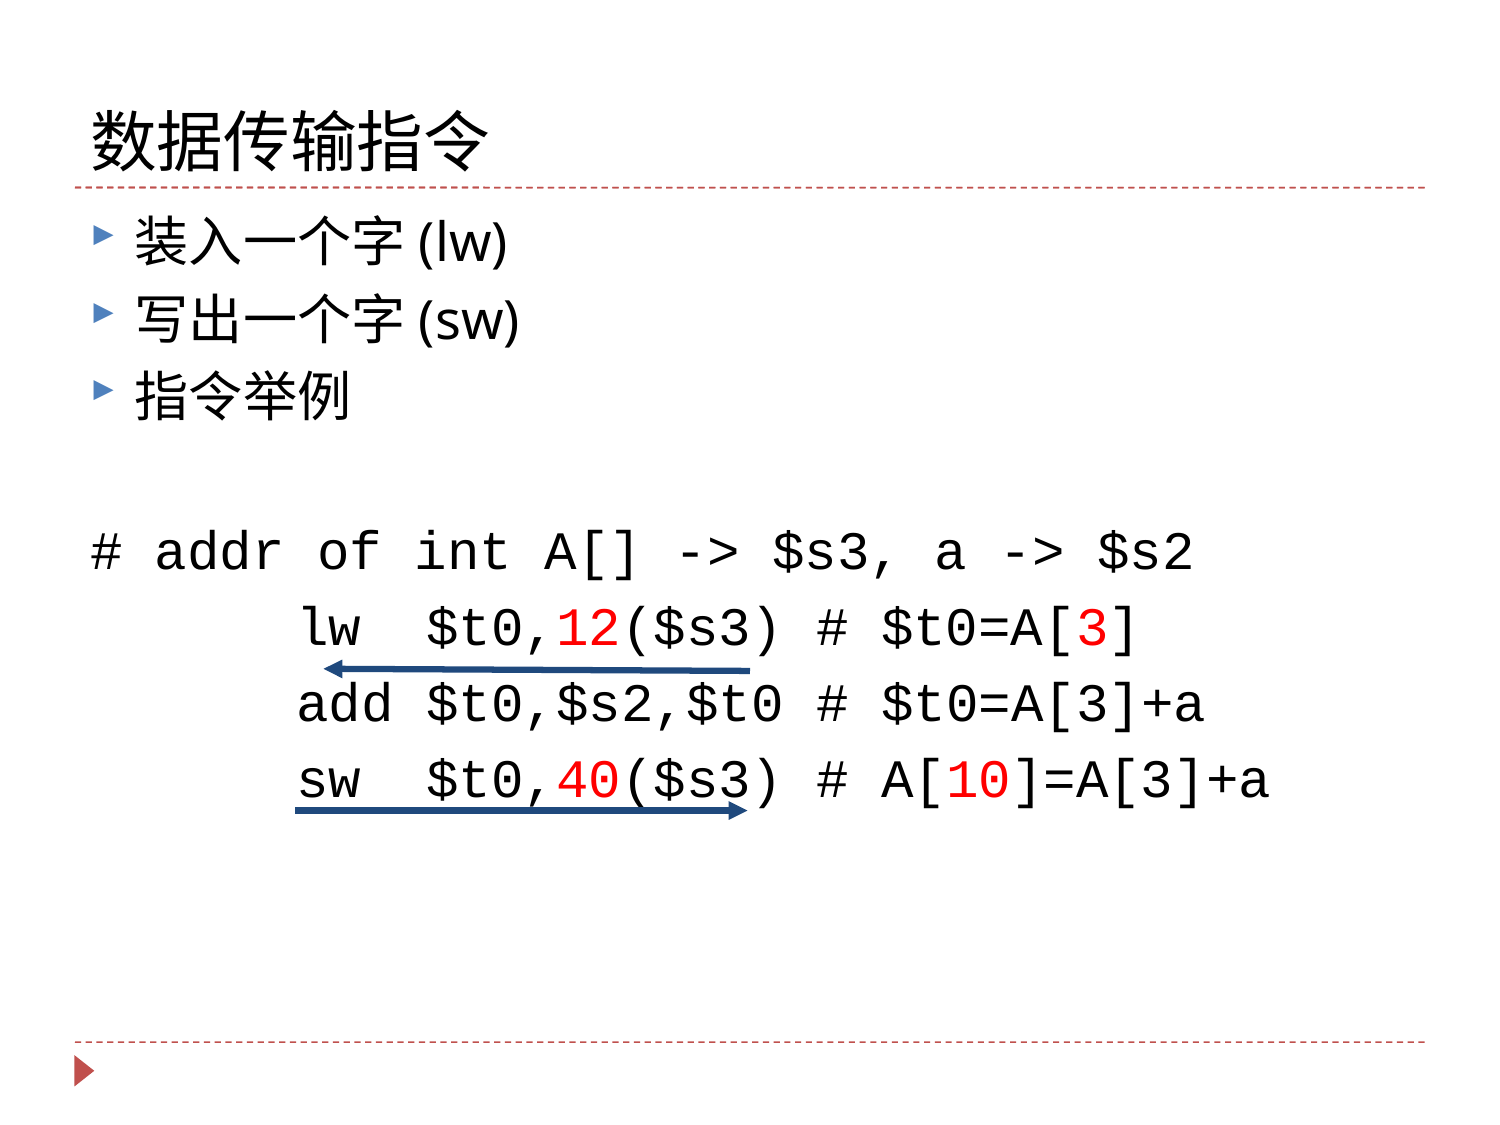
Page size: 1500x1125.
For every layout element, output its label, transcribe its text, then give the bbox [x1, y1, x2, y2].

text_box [323, 668, 751, 672]
title 数据传输指令 [75, 24, 1425, 188]
list 装入一个字(lw) 写出一个字(sw) 指令举例 # addr of int A[] -> $s3, a -> $s2 lw $t0,12($s3) # $t0=A[3] add $t0,$s2,$t0 # $t0=A[3]+a sw $t0,40($s3) # A[10]=A[3]+a [75, 200, 1425, 1006]
